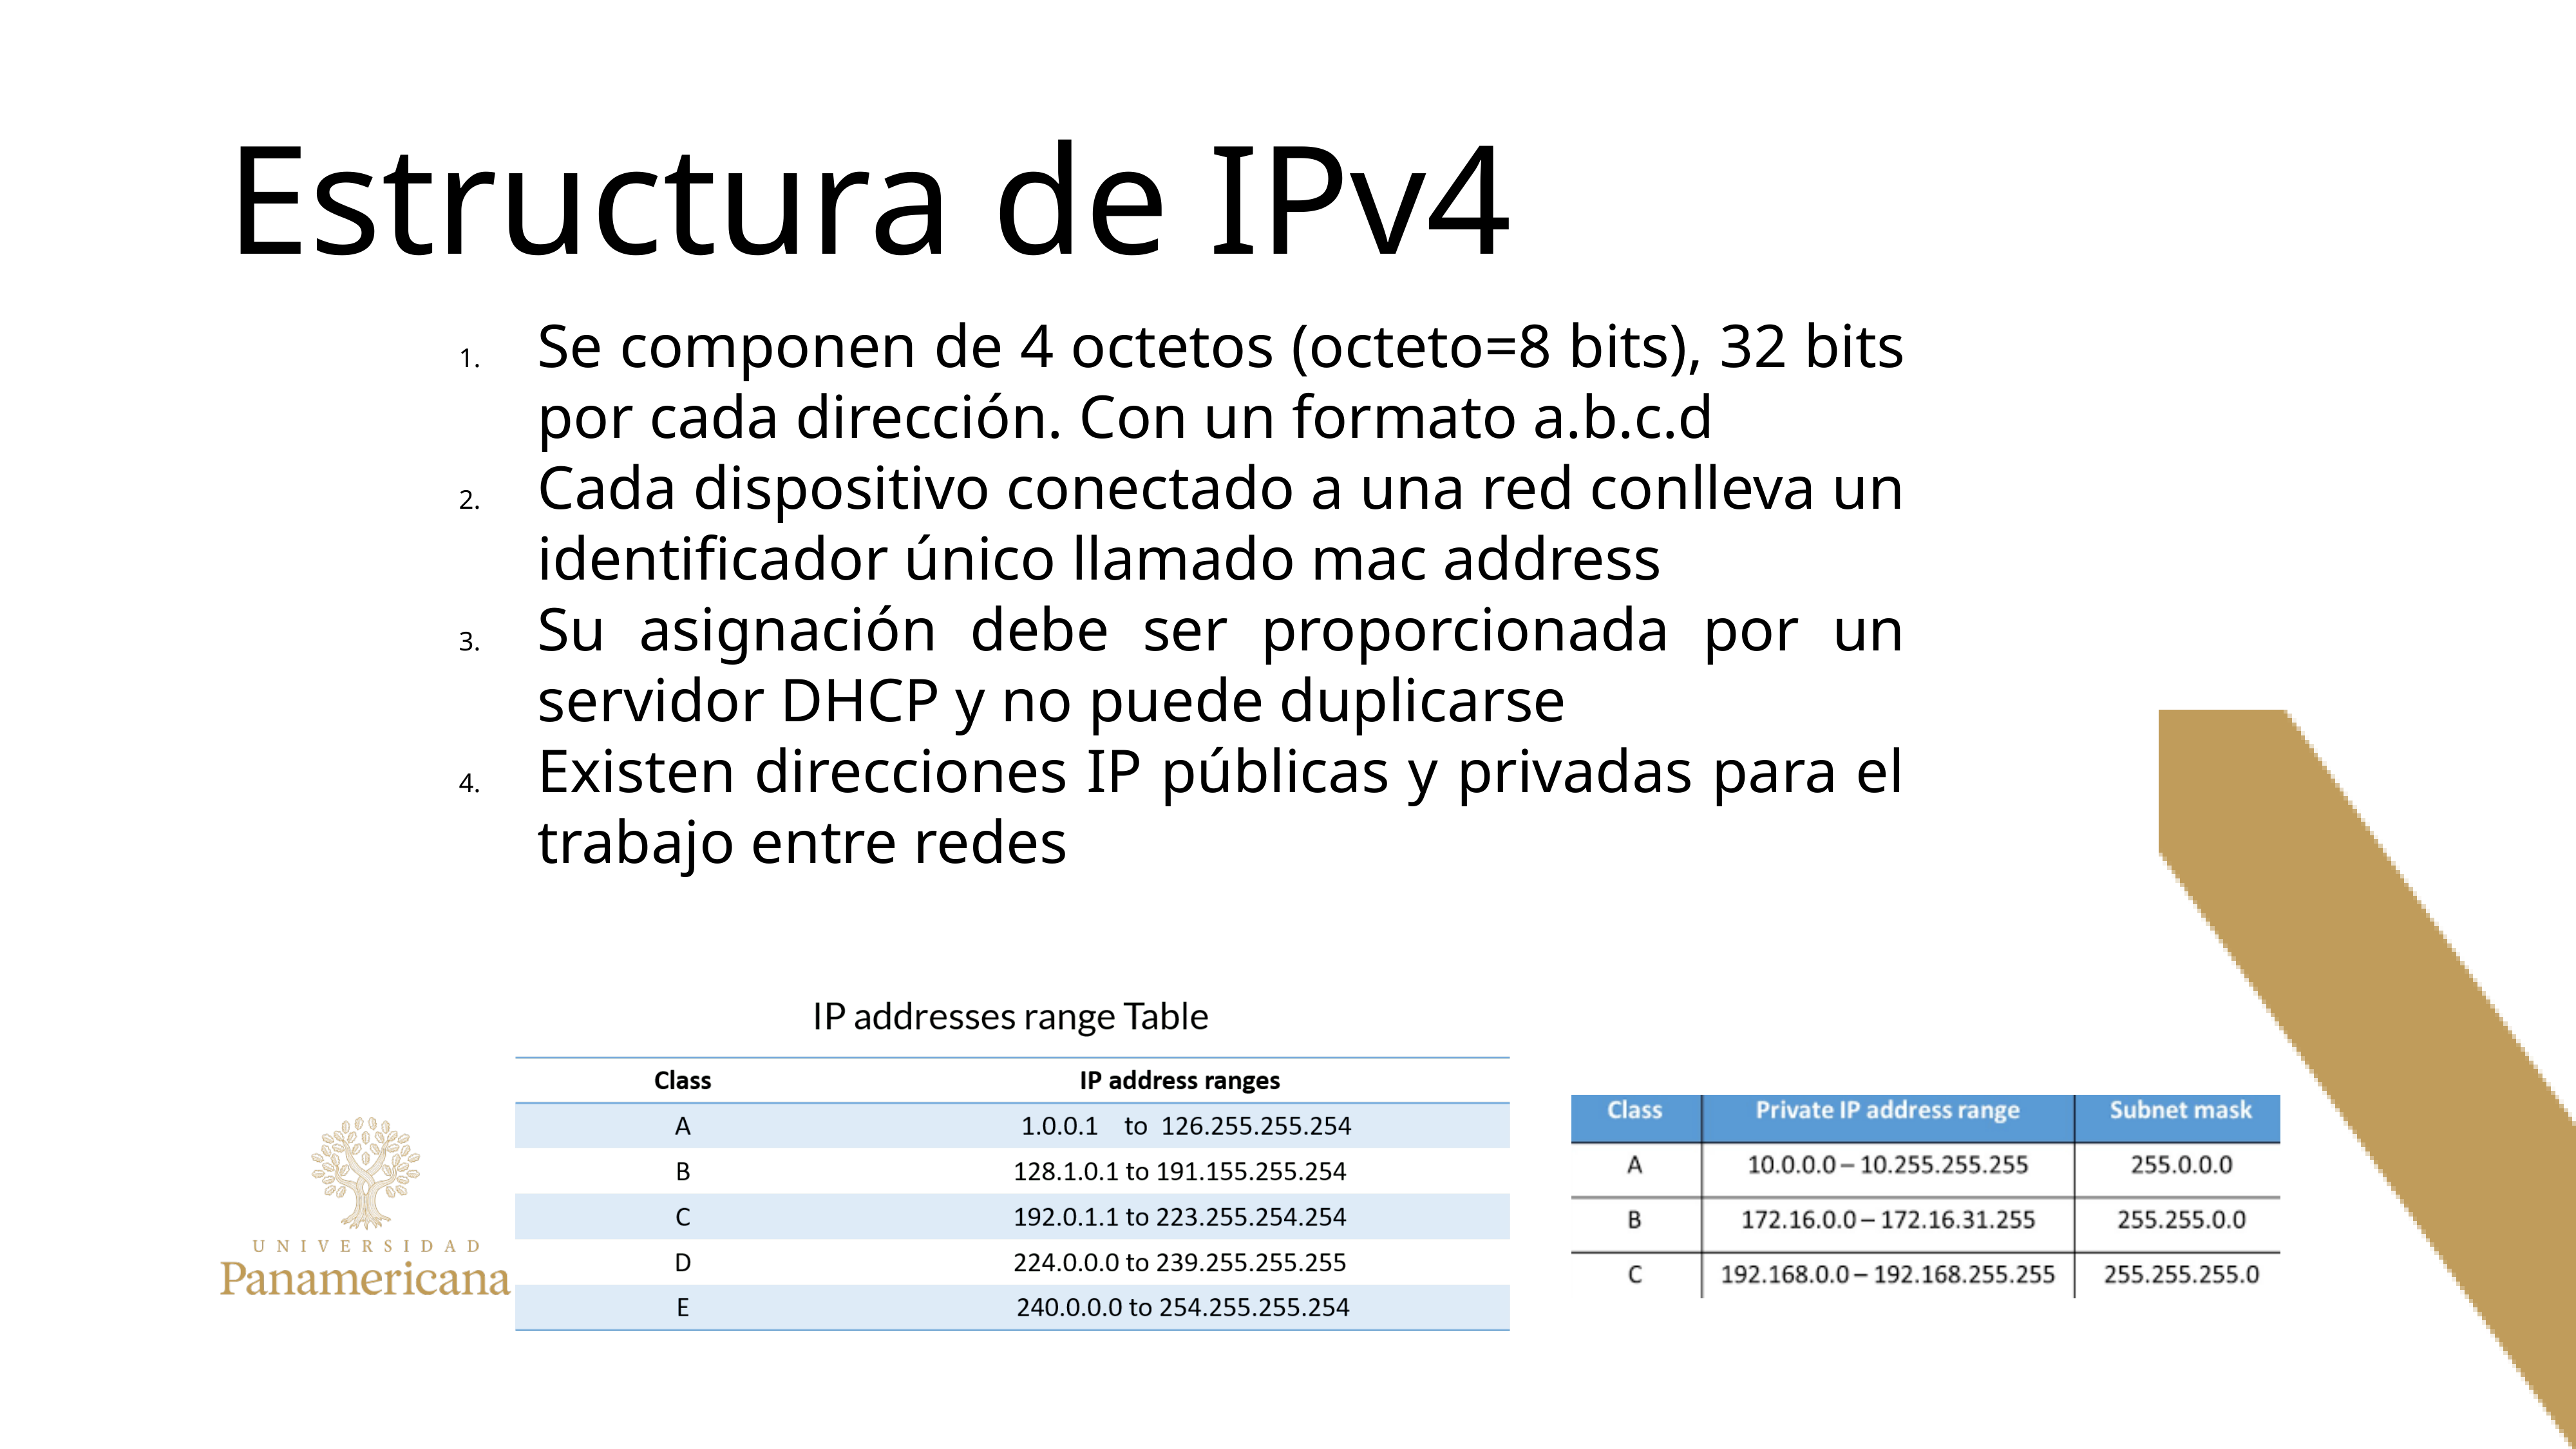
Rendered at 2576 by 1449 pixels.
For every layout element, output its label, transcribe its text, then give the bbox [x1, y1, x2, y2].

text_box Se componen de 4 octetos (octeto=8 bits), 32 bits por cada dirección. Con un formato a.b.c.d Cada dispositivo conectado a una red conlleva un identificador único llamado mac address Su asignación debe ser proporcionada por un servidor DHCP y no puede duplicarse Existen direcciones IP públicas y privadas para el trabajo entre redes [439, 298, 1926, 1255]
picture [220, 1117, 512, 1296]
text_box Estructura de IPv4 [0, 73, 1739, 315]
picture [1571, 710, 2576, 1449]
picture [515, 980, 1511, 1341]
